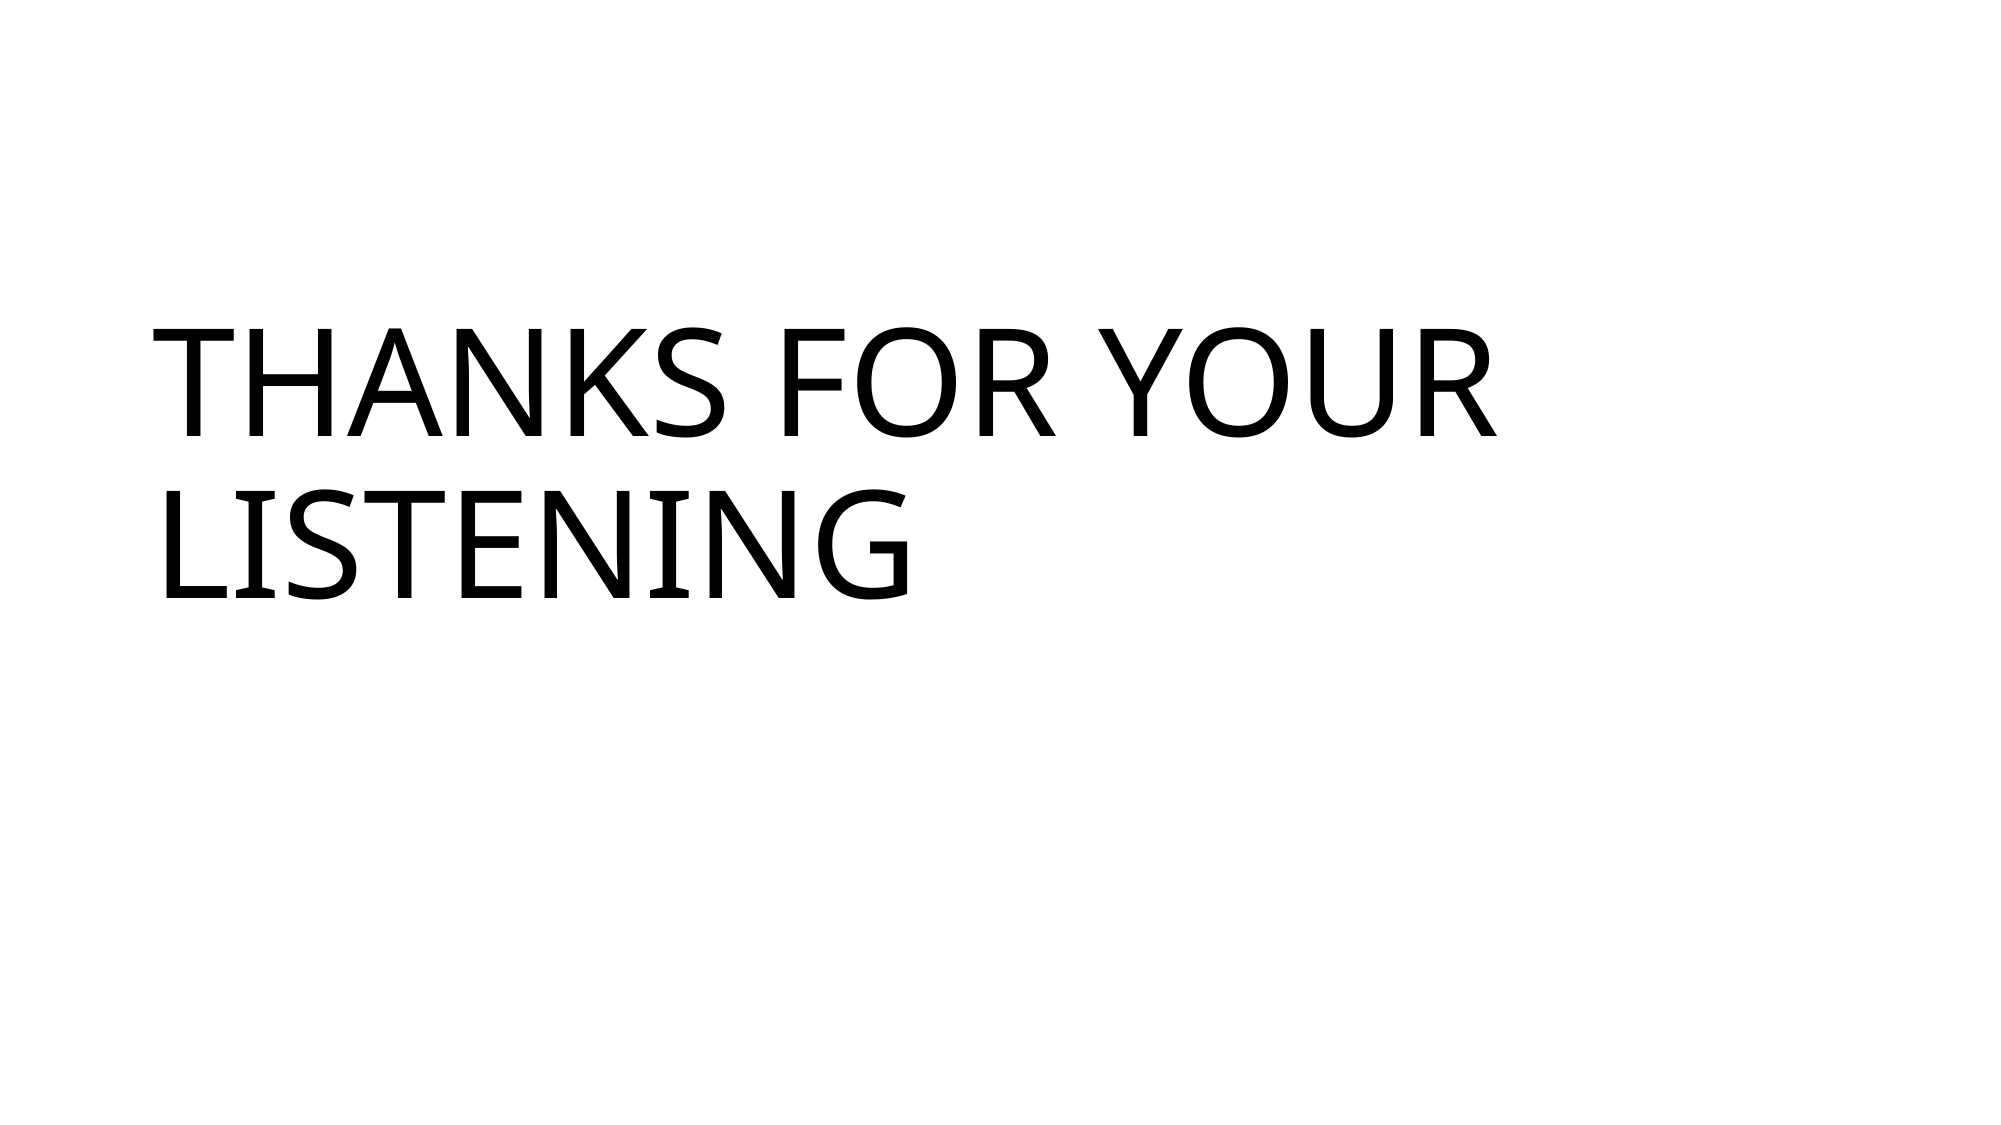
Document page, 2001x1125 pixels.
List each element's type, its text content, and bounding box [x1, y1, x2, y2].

list THANKS FOR YOUR LISTENING [137, 299, 1863, 1014]
